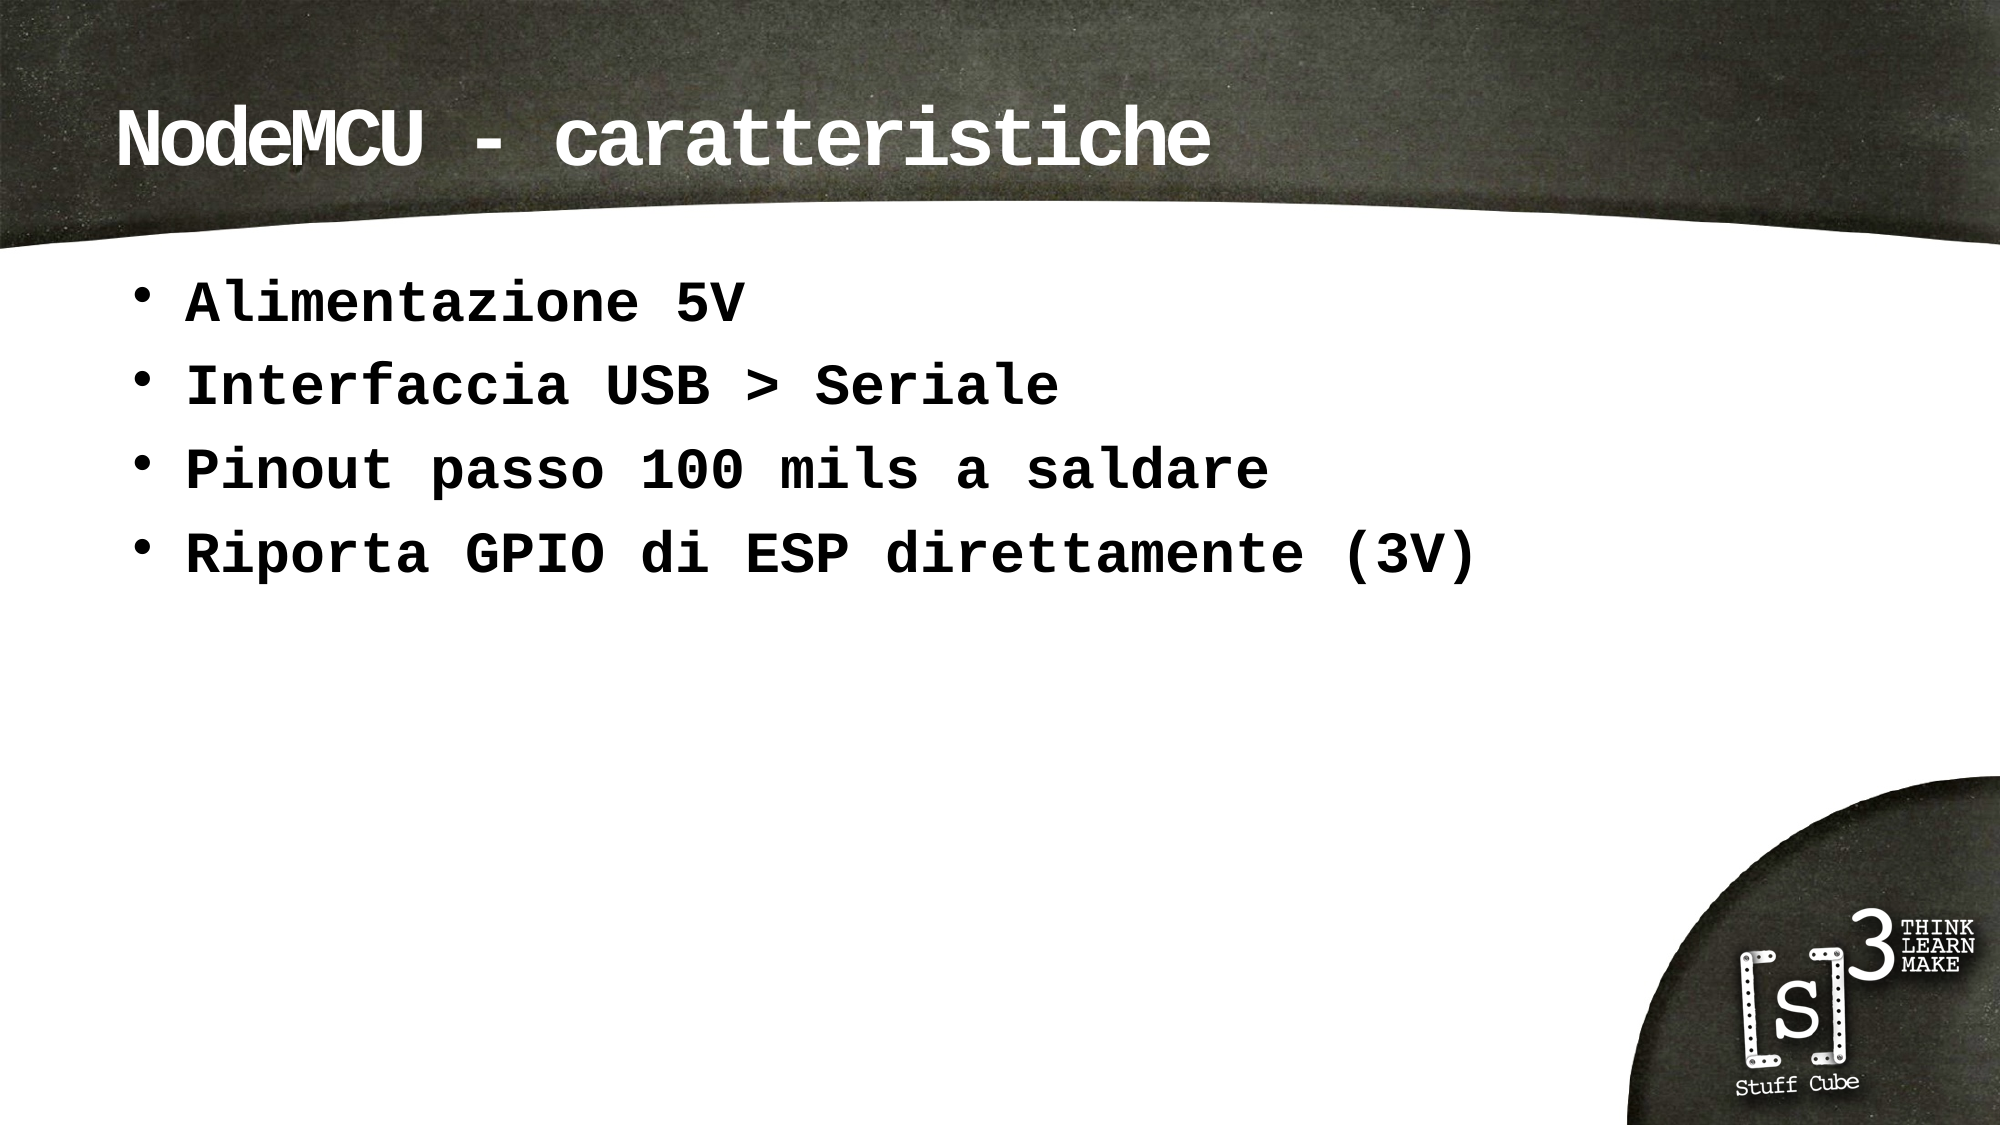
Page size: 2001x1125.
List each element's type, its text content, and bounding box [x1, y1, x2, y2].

title NodeMCU - caratteristiche [99, 44, 1900, 233]
picture [0, 0, 2001, 1125]
list Alimentazione 5V Interfaccia USB > Seriale Pinout passo 100 mils a saldare Riporta GPIO di ESP direttamente (3V) [99, 263, 1900, 1006]
